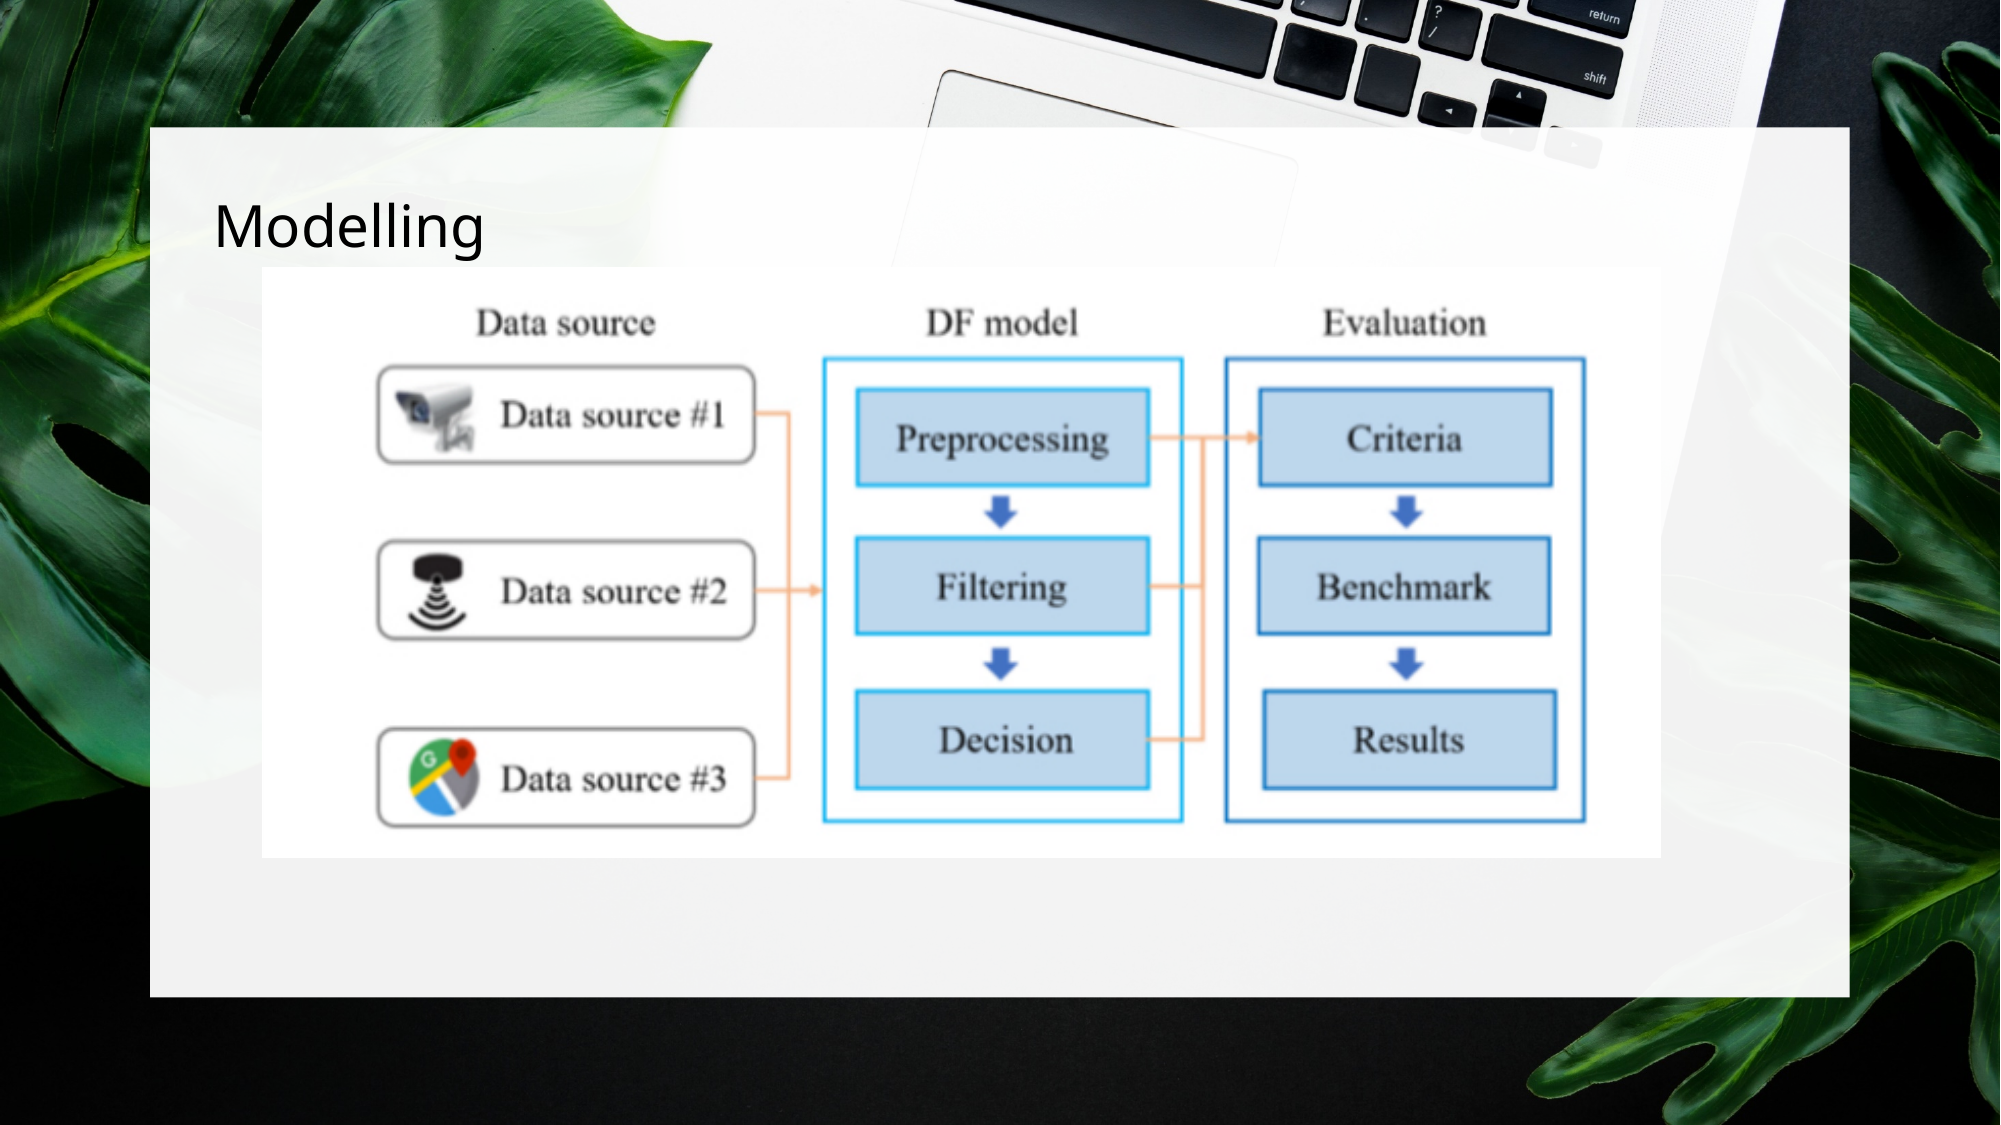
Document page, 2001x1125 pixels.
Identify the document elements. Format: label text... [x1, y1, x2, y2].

picture [0, 0, 2000, 1125]
title Modelling [198, 146, 915, 268]
